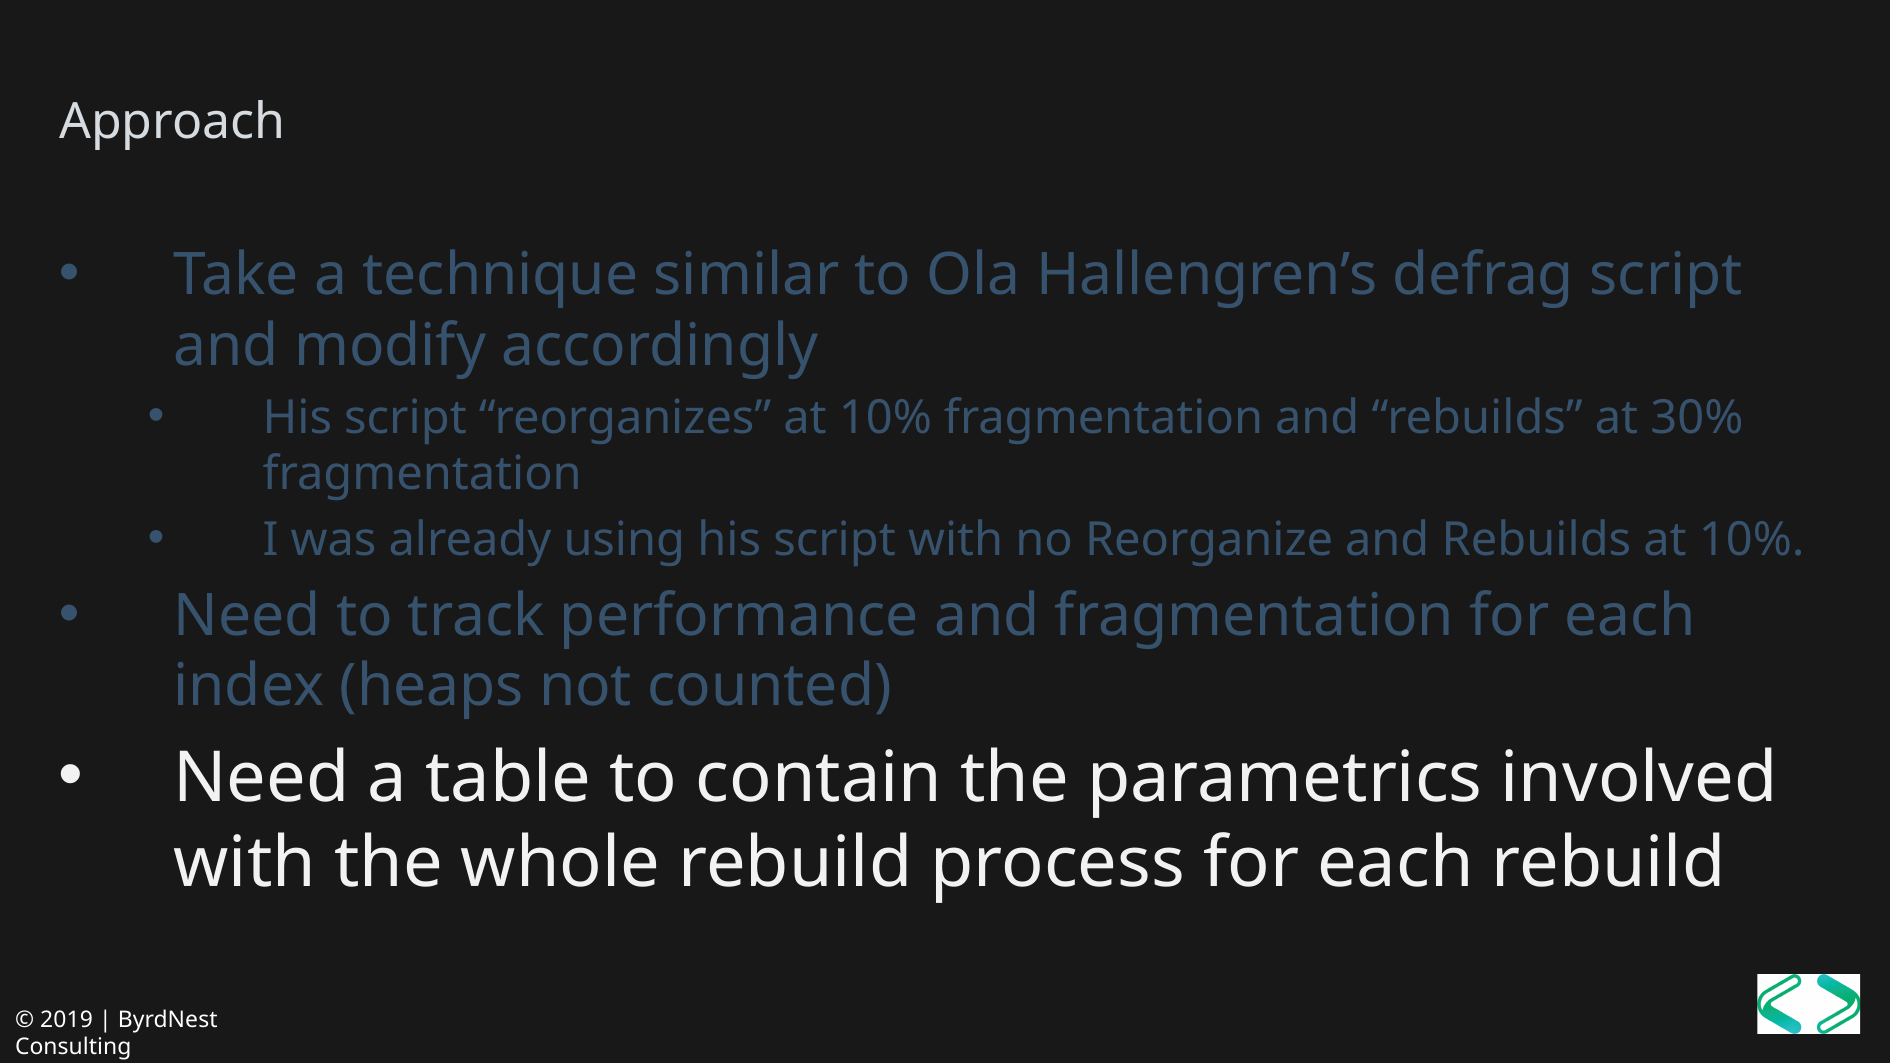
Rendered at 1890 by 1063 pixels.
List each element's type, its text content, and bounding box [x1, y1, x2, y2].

text_box © 2019 | ByrdNest Consulting [0, 1001, 337, 1062]
title Approach [59, 59, 1831, 178]
list Take a technique similar to Ola Hallengren’s defrag script and modify accordingly His script “reorganizes” at 10% fragmentation and “rebuilds” at 30% fragmentation I was already using his script with no Reorganize and Rebuilds at 10%. Need to track performance and fragmentation for each index (heaps not counted) Need a table to contain the parametrics involved with the whole rebuild process for each rebuild [59, 236, 1831, 1004]
